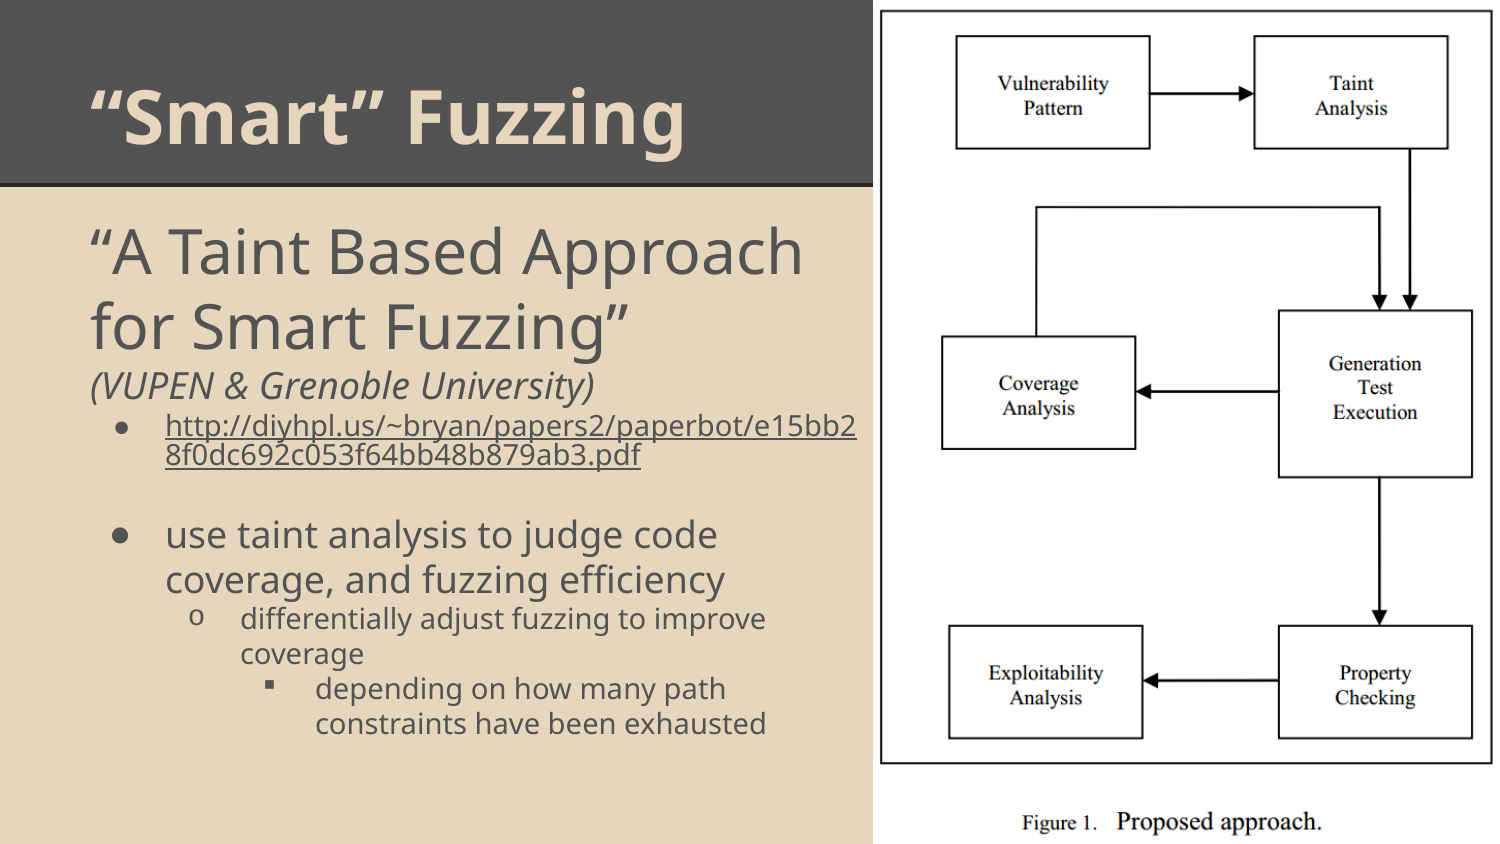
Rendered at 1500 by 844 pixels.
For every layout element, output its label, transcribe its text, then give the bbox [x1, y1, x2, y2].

picture [872, 0, 1500, 844]
title “Smart” Fuzzing [75, 33, 867, 175]
list “A Taint Based Approach for Smart Fuzzing” (VUPEN & Grenoble University) http://diyhpl.us/~bryan/papers2/paperbot/e15bb28f0dc692c053f64bb48b879ab3.pdf use taint analysis to judge code coverage, and fuzzing efficiency differentially adjust fuzzing to improve coverage depending on how many path constraints have been exhausted [75, 196, 867, 808]
